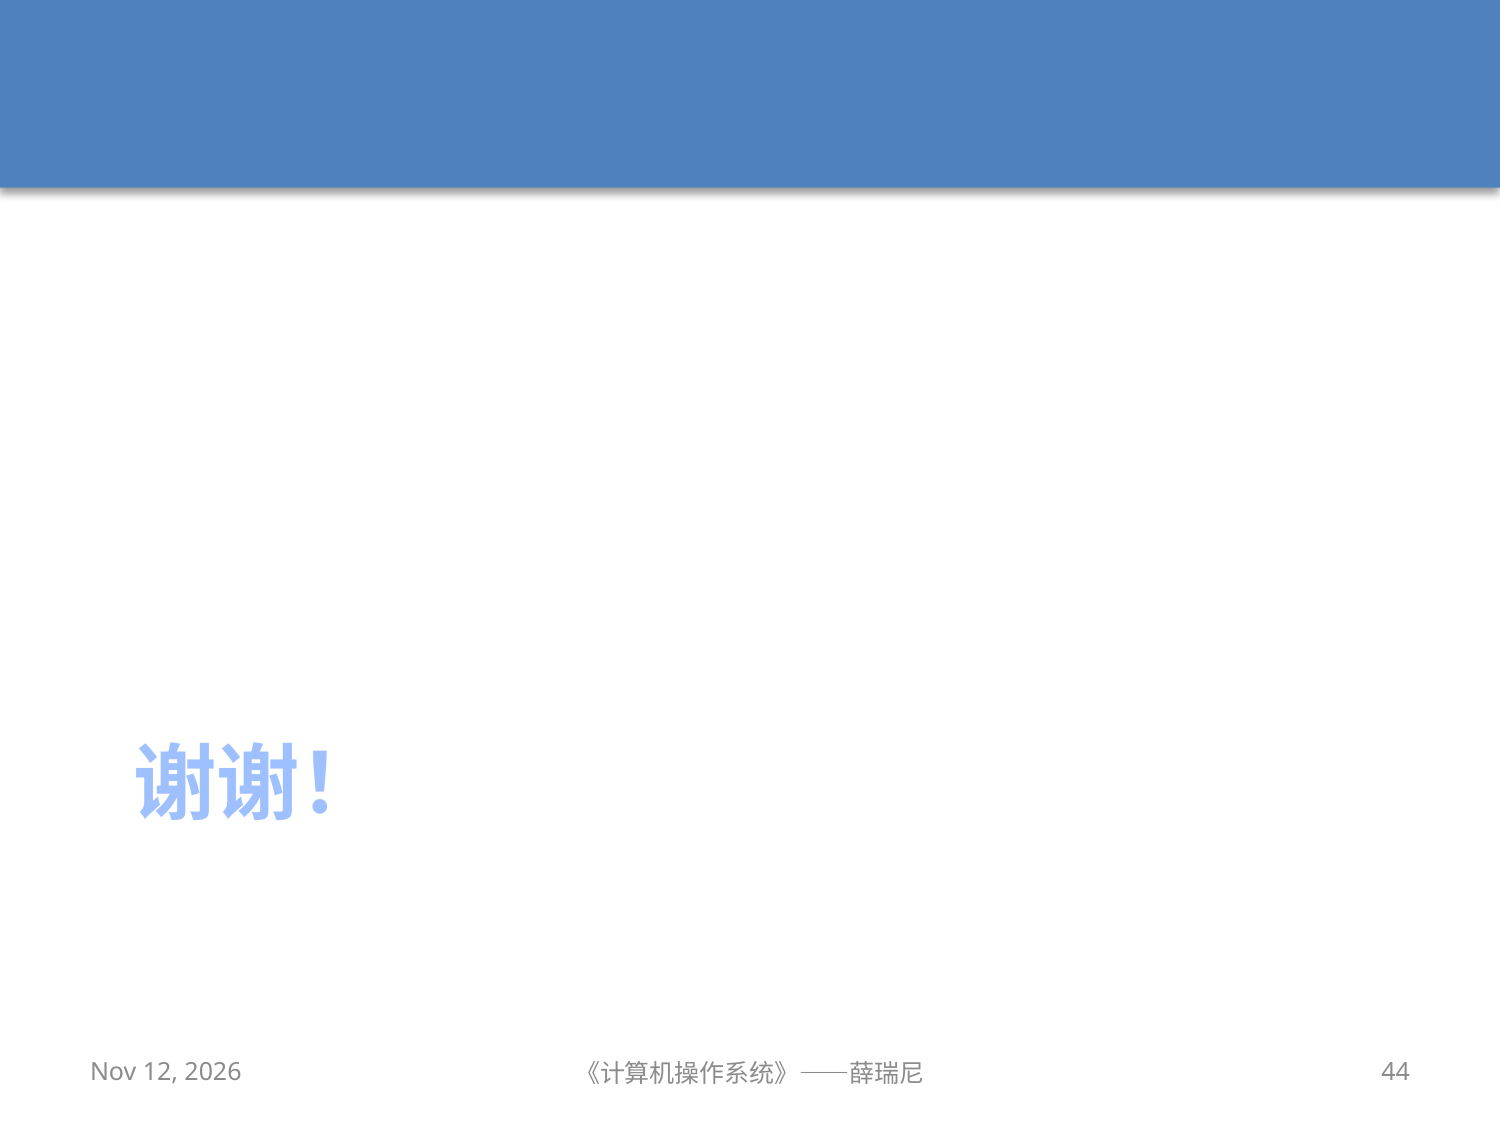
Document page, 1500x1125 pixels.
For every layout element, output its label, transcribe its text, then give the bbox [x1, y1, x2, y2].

title 谢谢！ [118, 722, 1394, 947]
footer 《计算机操作系统》——薛瑞尼 [512, 1042, 988, 1103]
slide_number 44 [1074, 1042, 1425, 1103]
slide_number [75, 1042, 425, 1103]
